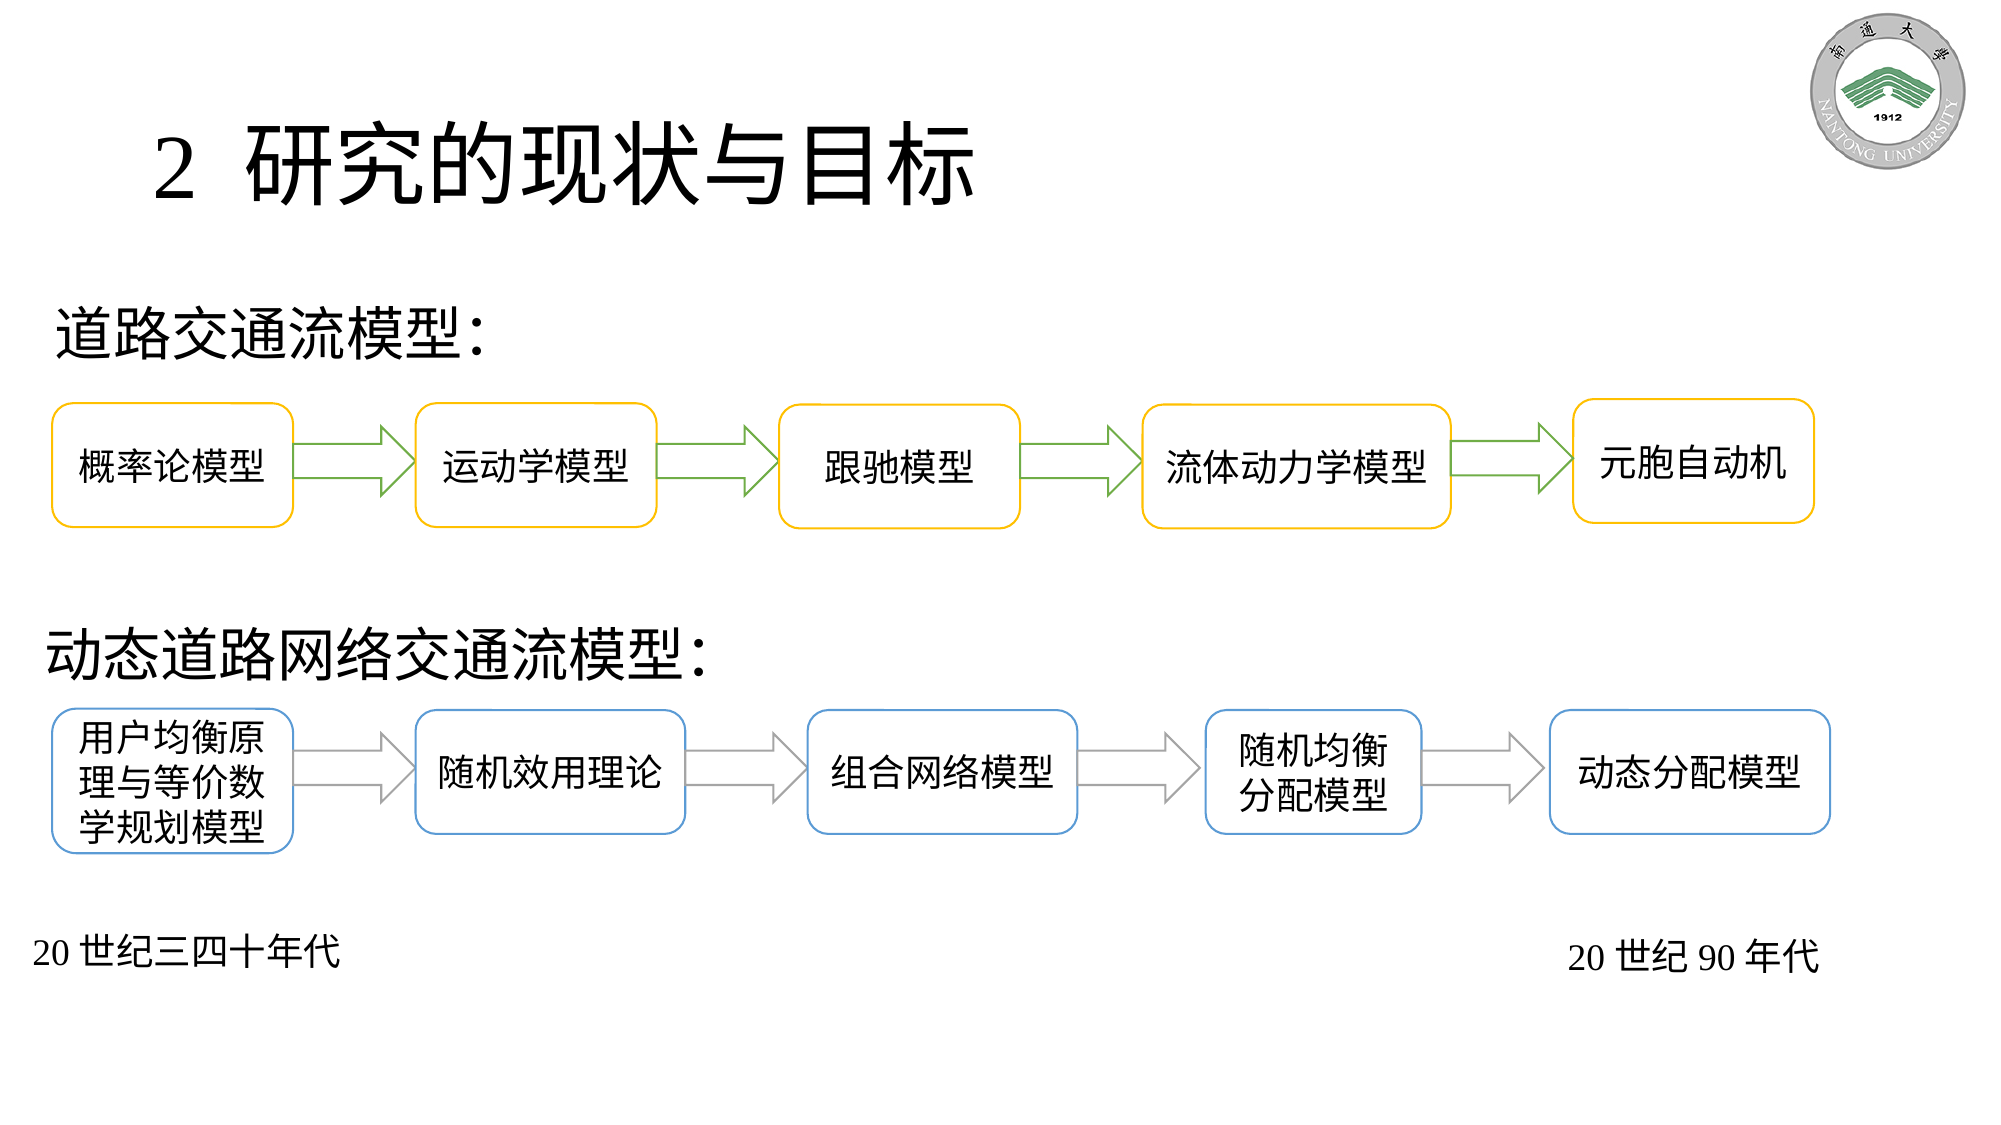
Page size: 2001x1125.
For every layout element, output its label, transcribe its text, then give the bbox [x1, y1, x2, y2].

text_box 用户均衡原理与等价数学规划模型 [51, 707, 295, 855]
text_box 运动学模型 [414, 402, 658, 529]
text_box 组合网络模型 [806, 708, 1079, 835]
text_box 元胞自动机 [1572, 398, 1816, 524]
title 2 研究的现状与目标 [137, 59, 1863, 278]
text_box [684, 730, 806, 805]
text_box 动态分配模型 [1548, 708, 1832, 835]
text_box [655, 424, 778, 498]
text_box 随机效用理论 [414, 708, 687, 835]
text_box 流体动力学模型 [1141, 403, 1452, 530]
text_box 动态道路网络交通流模型： [29, 611, 795, 696]
picture [1797, 0, 1978, 181]
text_box 20世纪三四十年代 [17, 920, 356, 980]
text_box [1076, 730, 1202, 805]
text_box 道路交通流模型： [40, 289, 486, 375]
text_box 随机均衡分配模型 [1204, 708, 1423, 835]
text_box 概率论模型 [51, 402, 295, 529]
text_box 跟驰模型 [778, 403, 1022, 530]
text_box [1449, 421, 1575, 496]
text_box [292, 730, 414, 805]
text_box 20世纪90年代 [1552, 925, 1835, 986]
text_box [1019, 424, 1141, 498]
text_box [1420, 730, 1546, 805]
text_box [292, 424, 414, 498]
